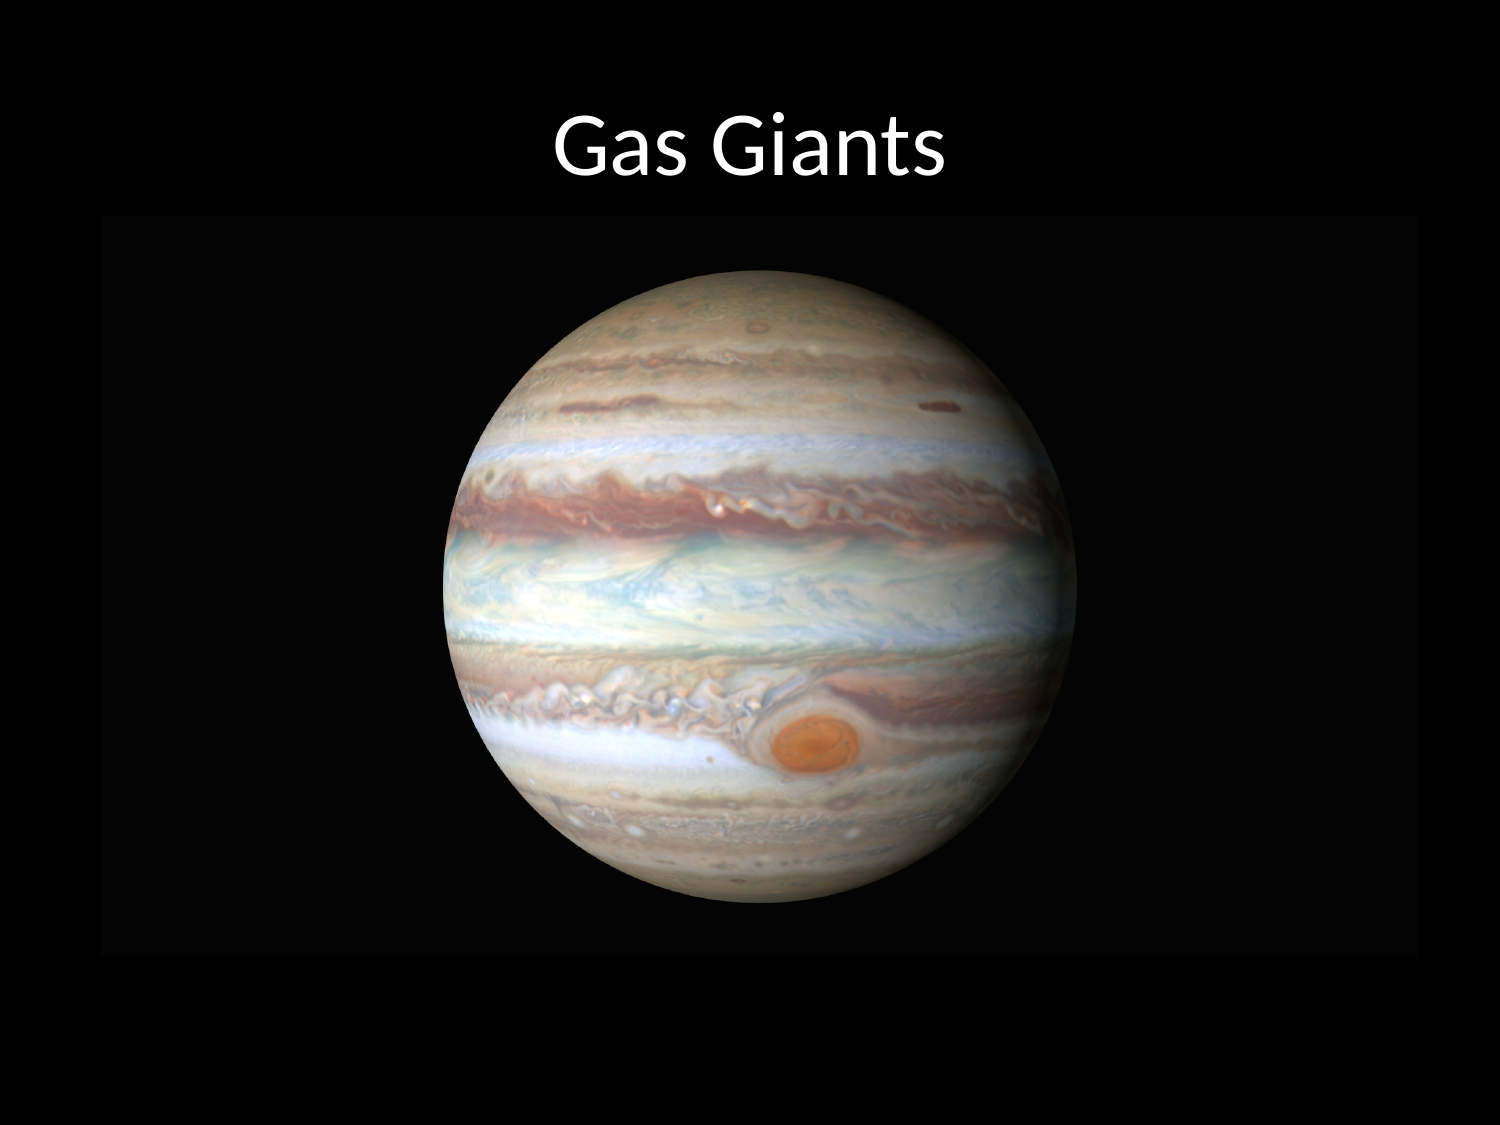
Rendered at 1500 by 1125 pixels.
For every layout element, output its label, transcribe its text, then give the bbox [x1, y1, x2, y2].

picture [101, 216, 1419, 957]
title Gas Giants [75, 45, 1425, 233]
